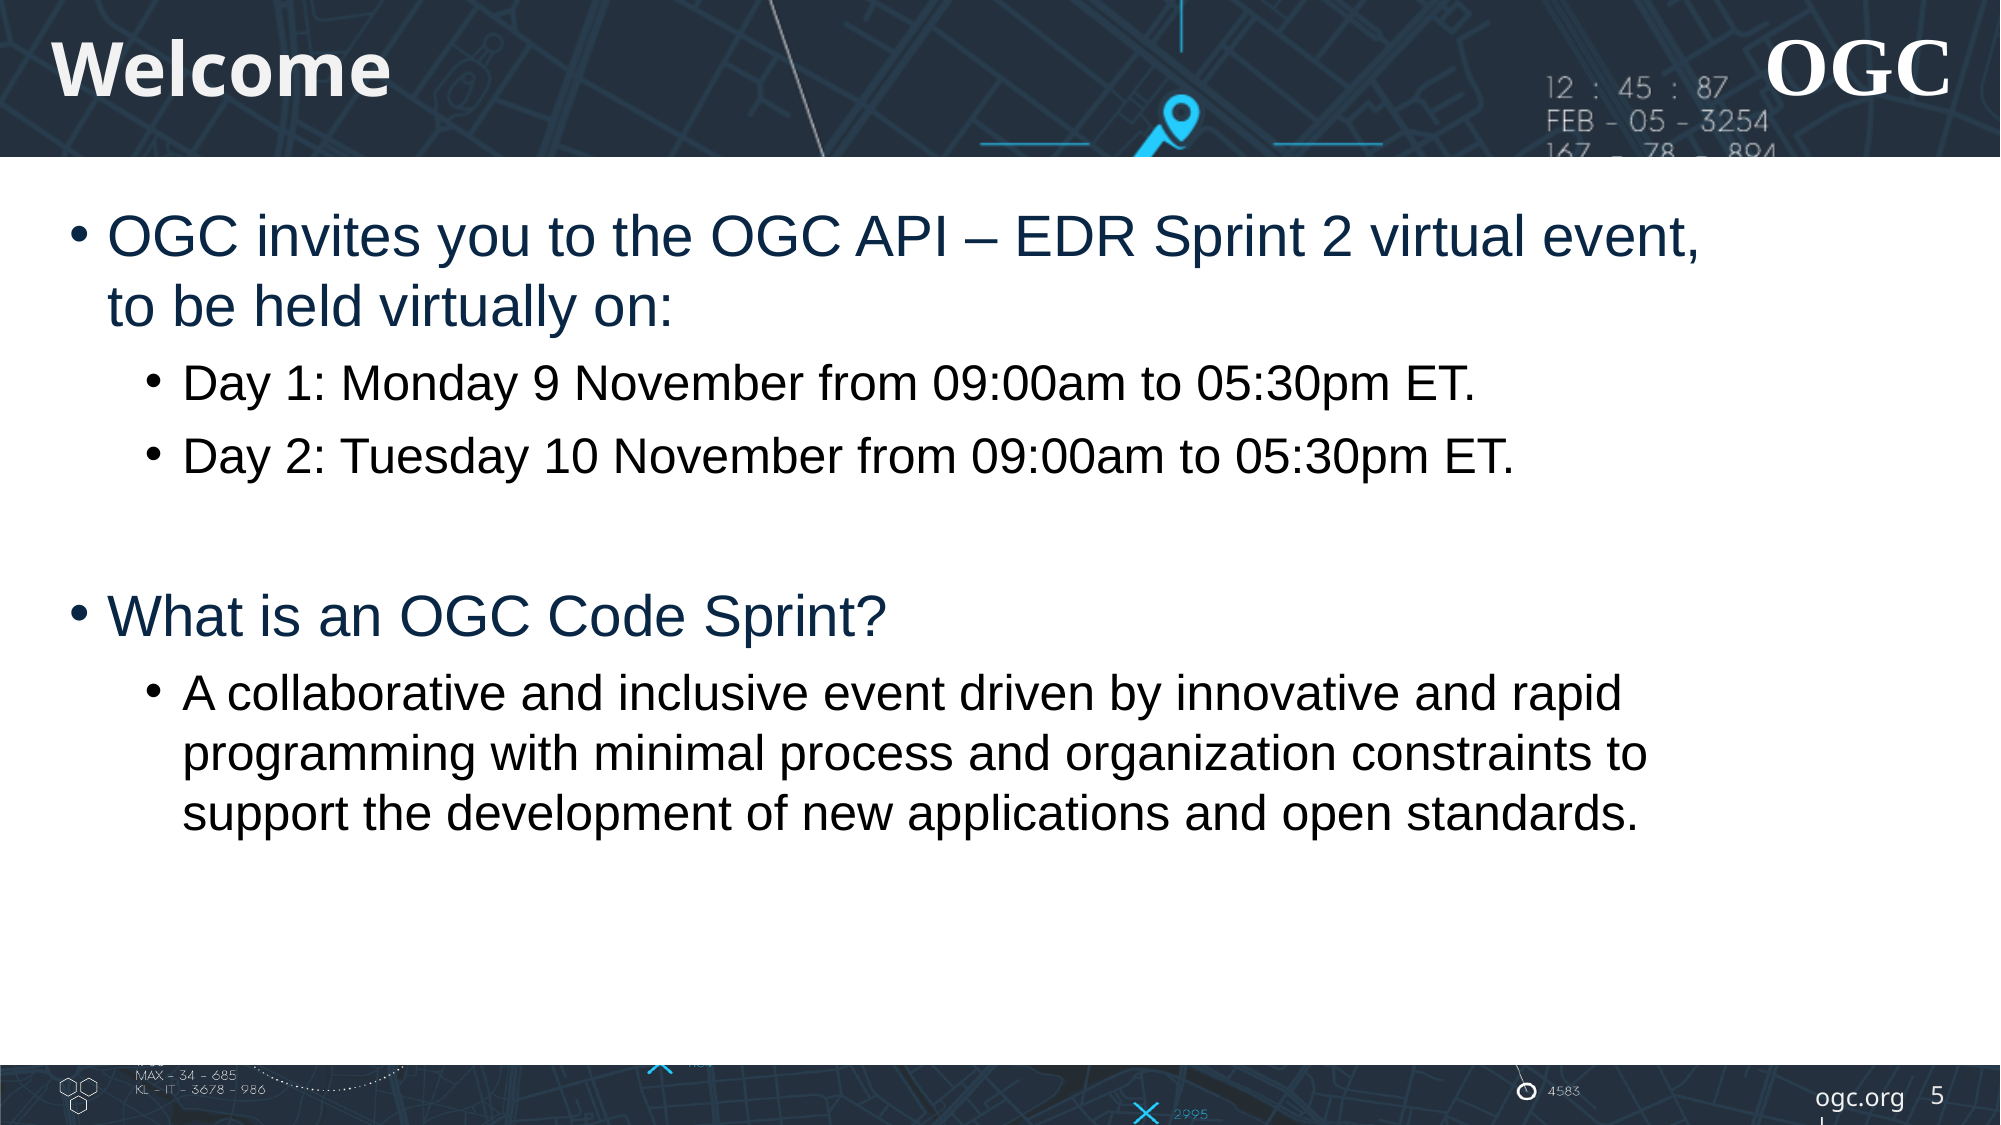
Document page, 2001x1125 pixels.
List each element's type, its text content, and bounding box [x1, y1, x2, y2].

list OGC invites you to the OGC API – EDR Sprint 2 virtual event, to be held virtually on: Day 1: Monday 9 November from 09:00am to 05:30pm ET. Day 2: Tuesday 10 November from 09:00am to 05:30pm ET. What is an OGC Code Sprint? A collaborative and inclusive event driven by innovative and rapid programming with minimal process and organization constraints to support the development of new applications and open standards. [54, 190, 1780, 905]
title Welcome [36, 9, 1762, 135]
slide_number 5 [1772, 1073, 1960, 1121]
picture [51, 1069, 106, 1123]
